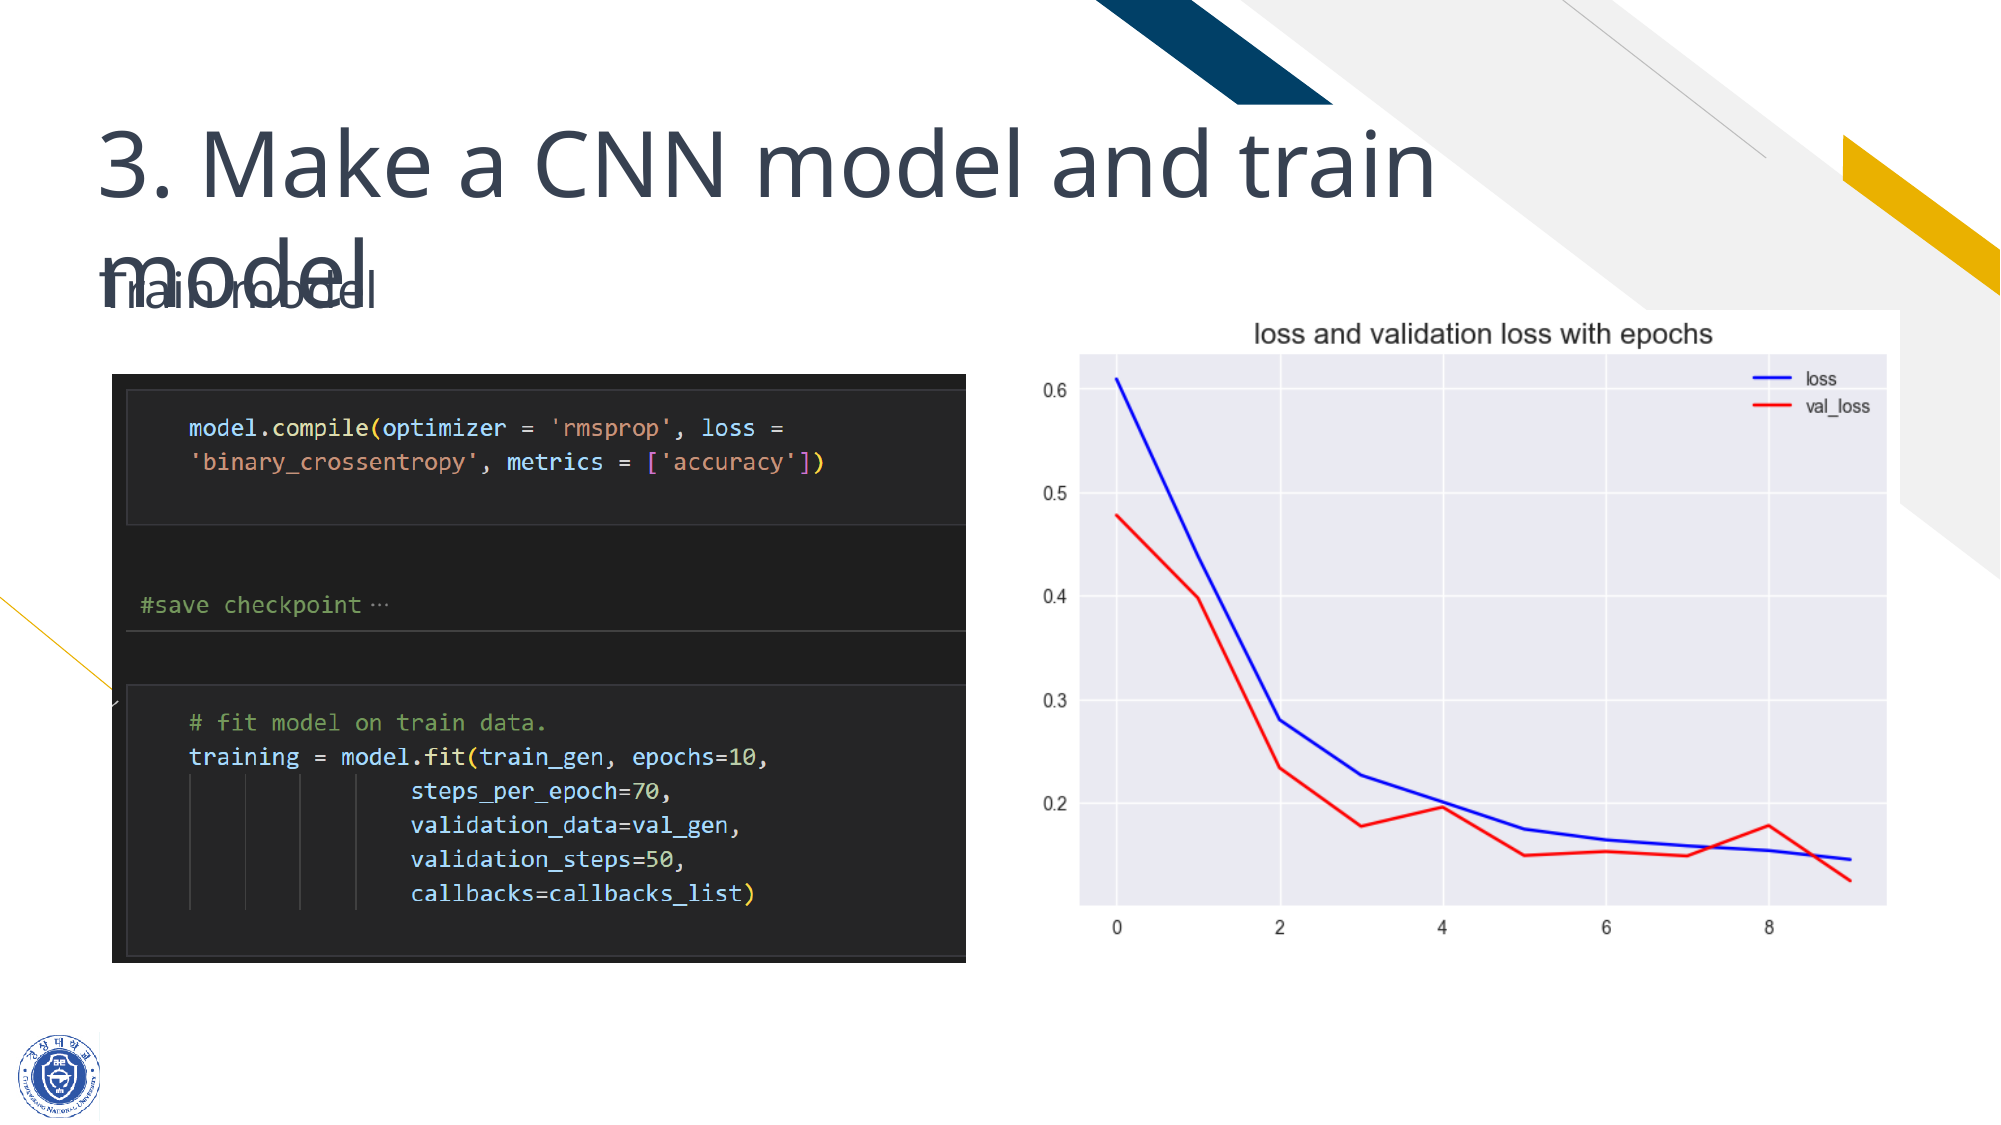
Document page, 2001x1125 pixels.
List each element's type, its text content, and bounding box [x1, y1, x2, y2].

title 3. Make a CNN model and train model [97, 105, 1592, 217]
picture [16, 1032, 100, 1121]
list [1029, 310, 1901, 950]
list Train model [99, 258, 970, 320]
picture [112, 373, 966, 963]
